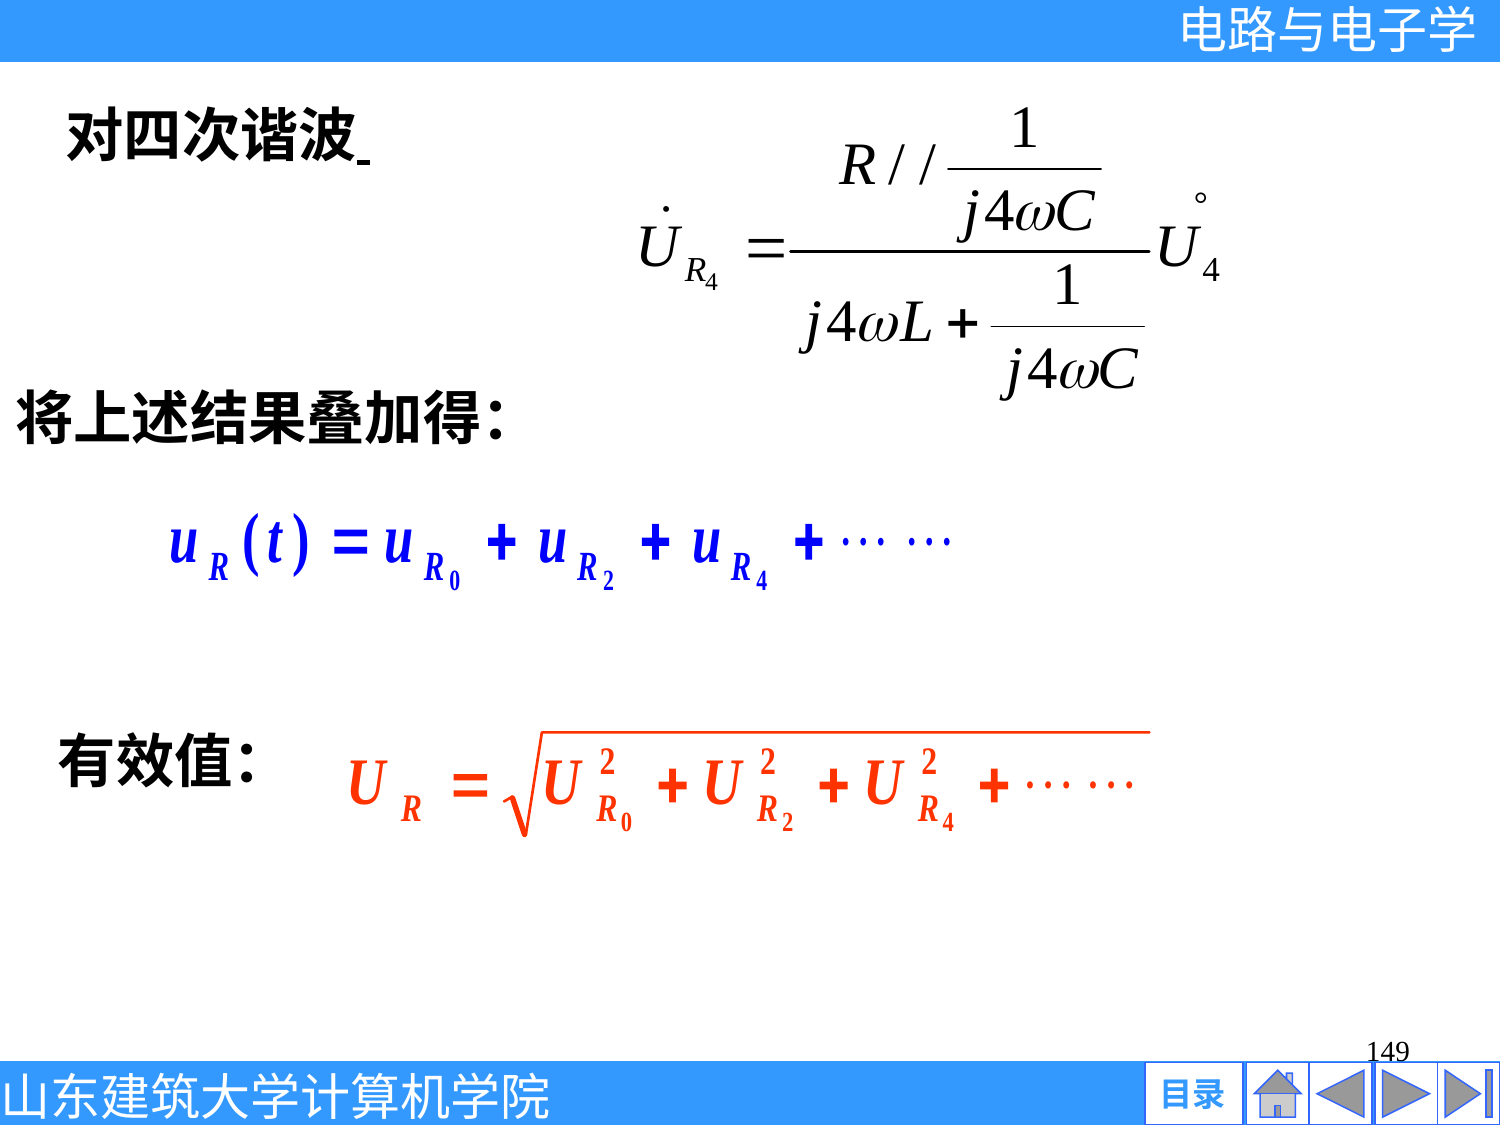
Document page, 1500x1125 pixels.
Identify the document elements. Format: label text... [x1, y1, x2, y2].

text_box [159, 491, 973, 600]
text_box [631, 89, 1236, 413]
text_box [340, 715, 1160, 846]
text_box 将上述结果叠加得： [0, 373, 555, 459]
text_box 对四次谐波 [50, 90, 385, 175]
slide_number 149 [1074, 1024, 1425, 1103]
text_box 有效值： [43, 716, 306, 801]
